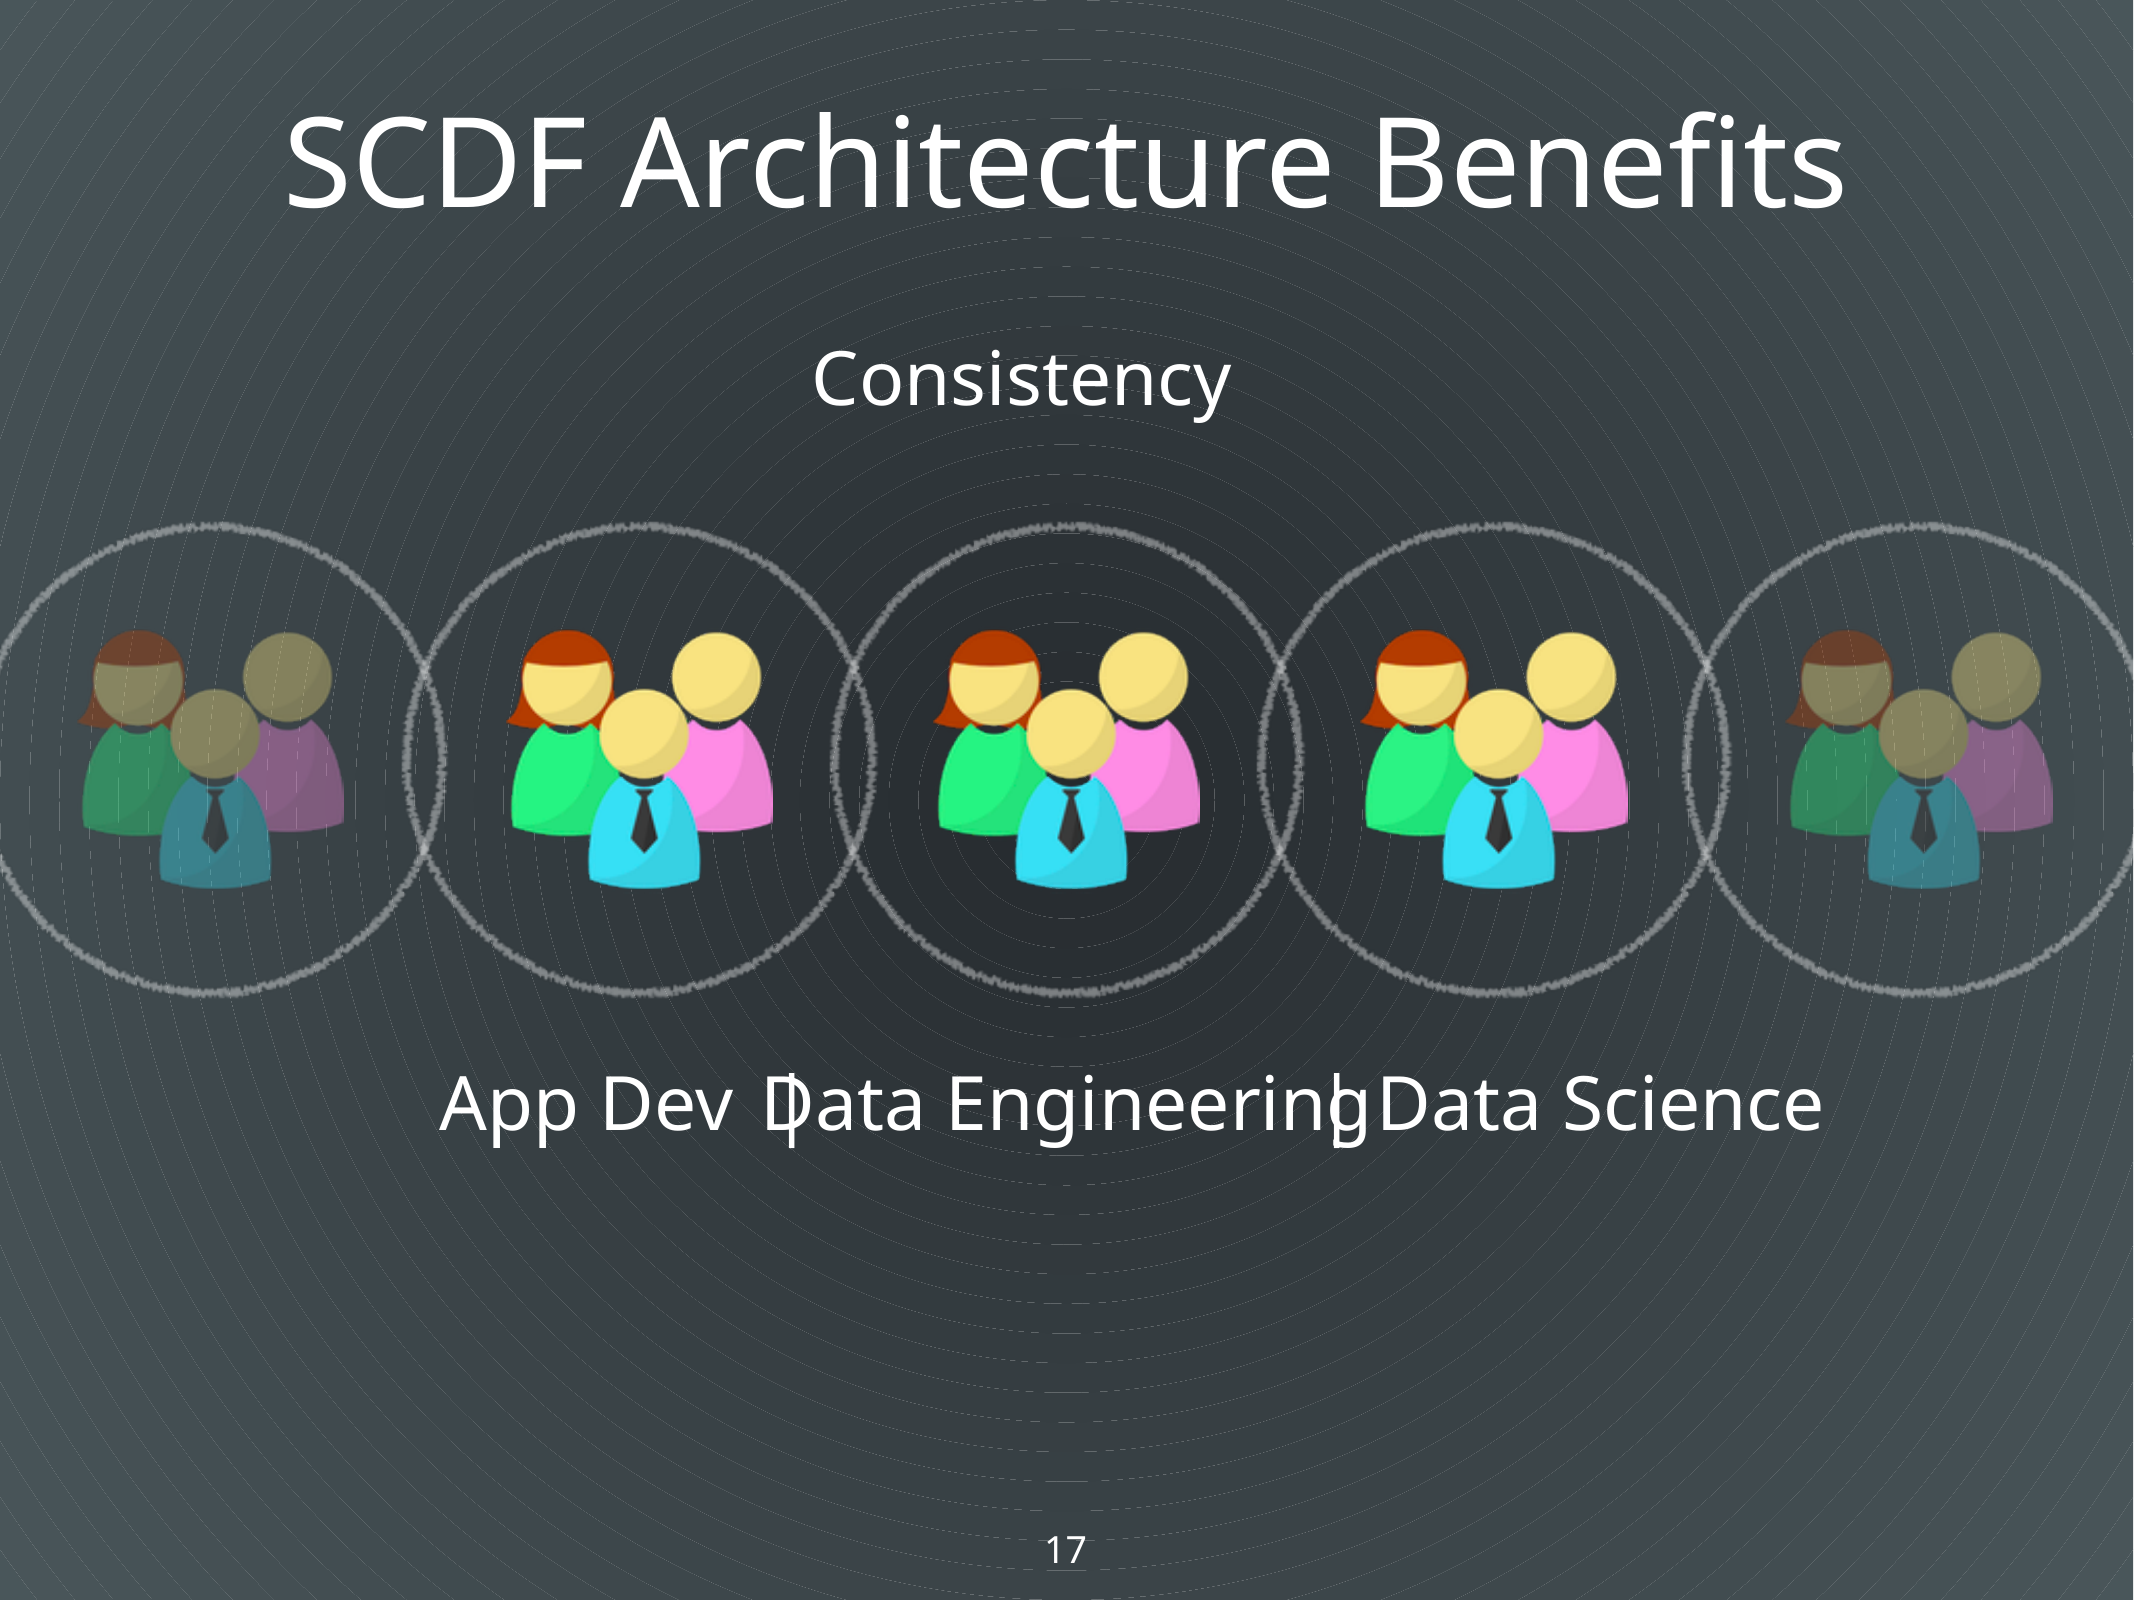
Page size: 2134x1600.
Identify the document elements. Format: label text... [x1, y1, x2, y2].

text_box Consistency [803, 322, 1241, 519]
text_box | Data Science [1307, 1046, 1834, 1154]
text_box SCDF Architecture Benefits [275, 74, 1858, 241]
text_box App Dev | [431, 1046, 752, 1154]
slide_number 17 [1034, 1517, 1097, 1581]
picture [0, 522, 2134, 998]
text_box Data Engineering [752, 1046, 1307, 1154]
